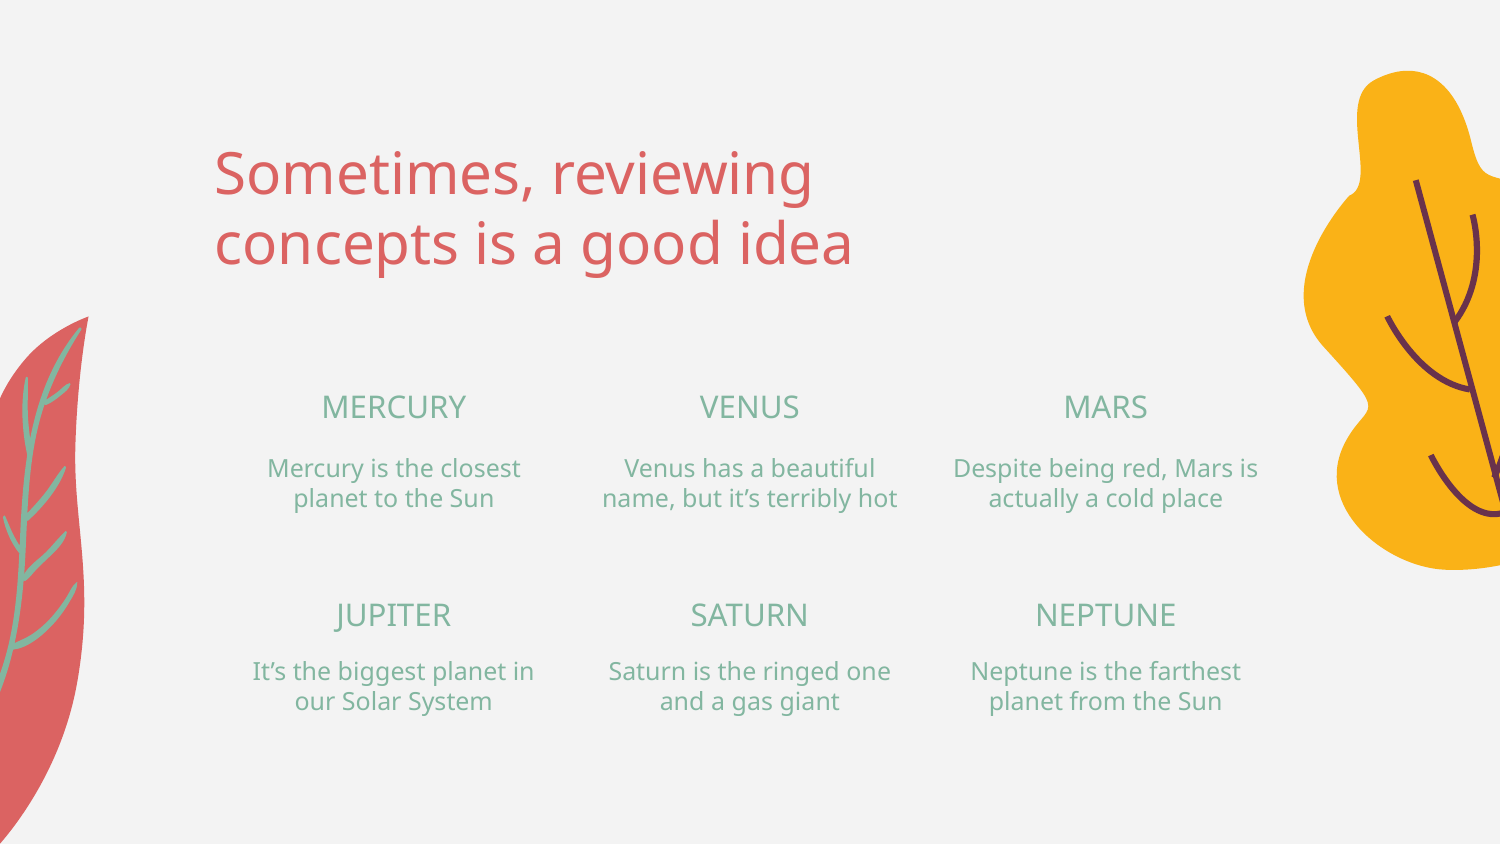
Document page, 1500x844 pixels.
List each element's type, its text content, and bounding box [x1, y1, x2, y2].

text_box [1282, 65, 1500, 672]
title JUPITER [260, 580, 529, 675]
subtitle Saturn is the ringed one and a gas giant [581, 640, 919, 771]
subtitle Neptune is the farthest planet from the Sun [937, 640, 1275, 771]
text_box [0, 316, 96, 844]
subtitle Mercury is the closest planet to the Sun [225, 437, 563, 568]
title SATURN [616, 580, 884, 675]
subtitle Despite being red, Mars is actually a cold place [937, 437, 1275, 568]
title MARS [971, 372, 1240, 467]
title Sometimes, reviewing concepts is a good idea [199, 121, 1277, 216]
subtitle Venus has a beautiful name, but it’s terribly hot [581, 437, 919, 568]
title VENUS [616, 372, 884, 467]
title NEPTUNE [971, 580, 1240, 675]
subtitle It’s the biggest planet in our Solar System [225, 640, 563, 771]
title MERCURY [260, 372, 529, 467]
